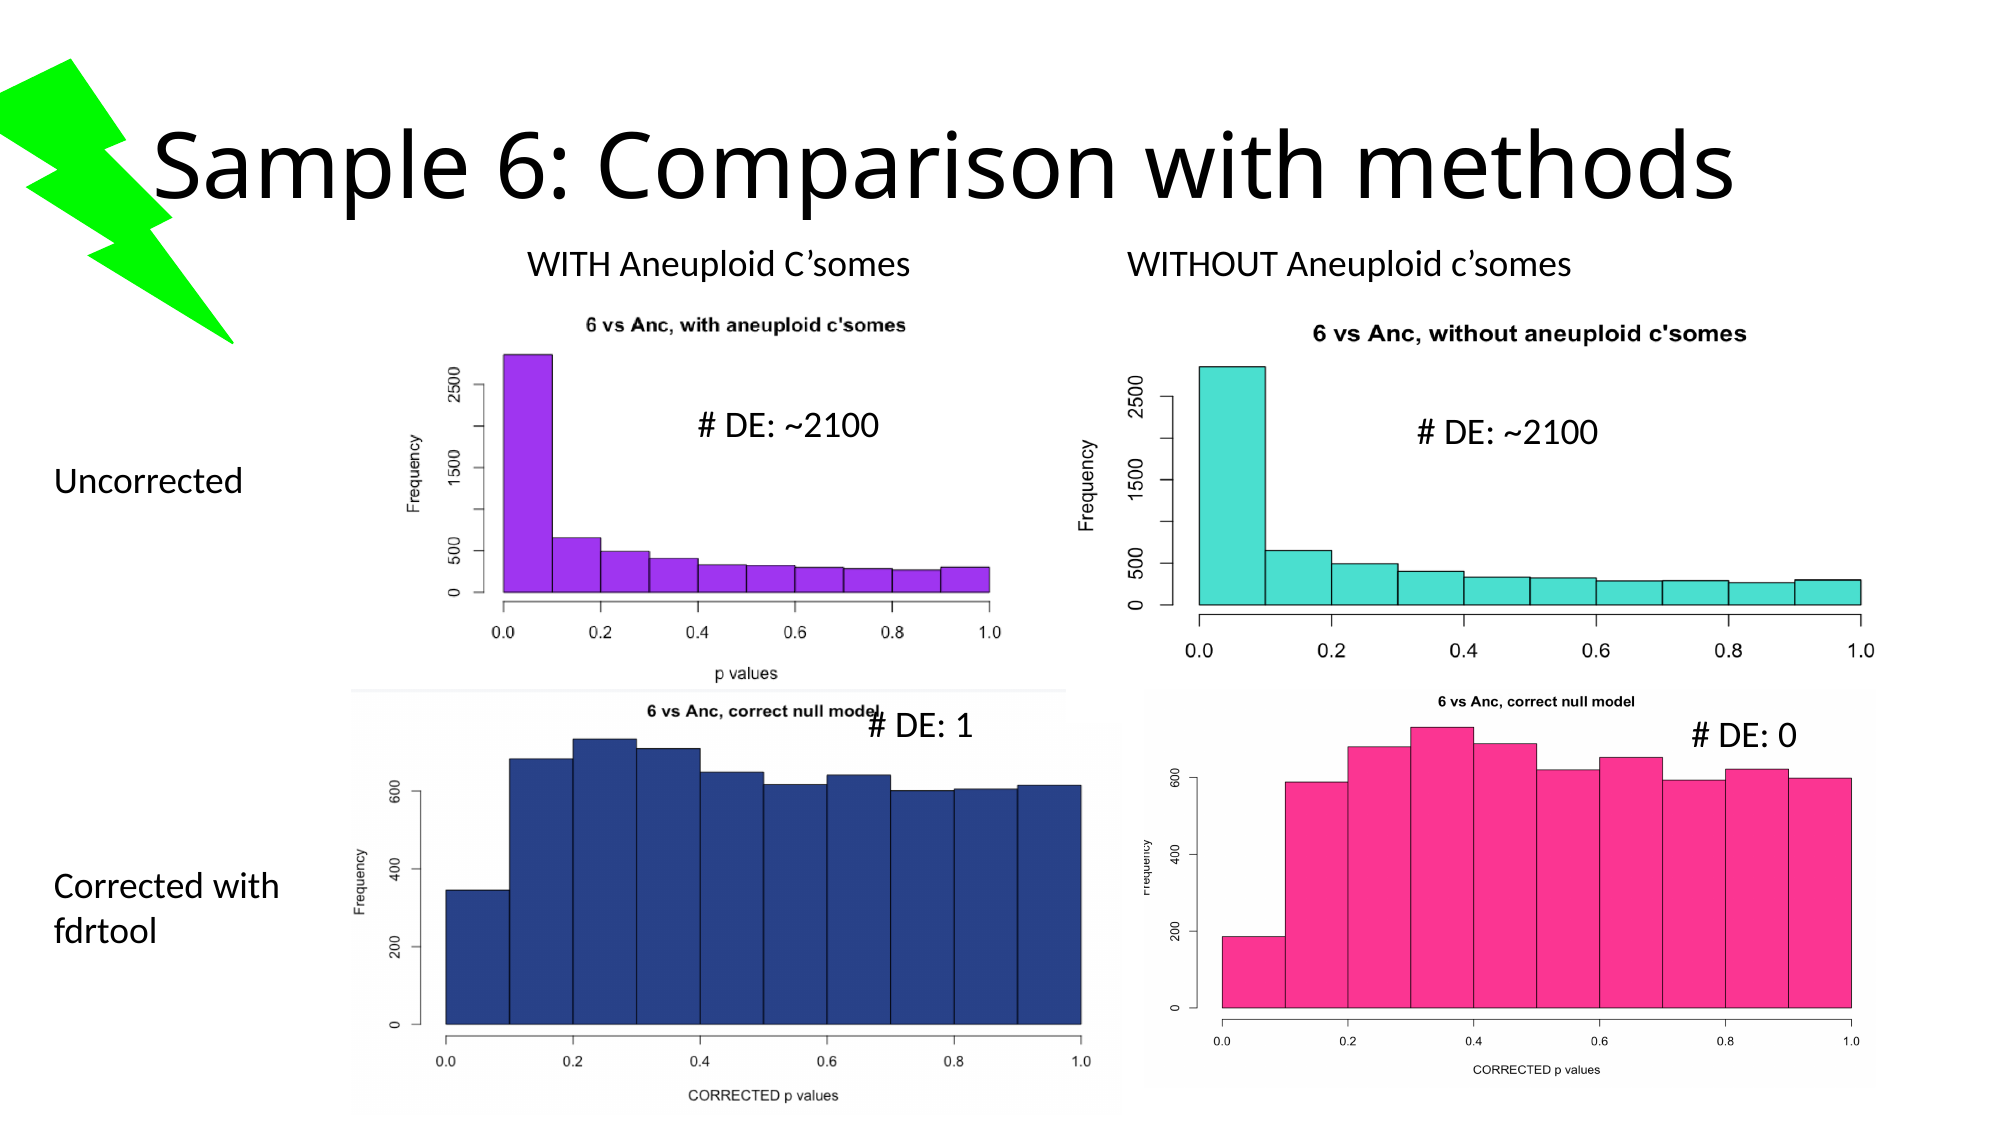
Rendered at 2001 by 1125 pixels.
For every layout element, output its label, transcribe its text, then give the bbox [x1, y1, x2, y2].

text_box WITH Aneuploid C’somes WITHOUT Aneuploid c’somes [512, 231, 2000, 292]
title Sample 6: Comparison with methods [137, 59, 1863, 278]
text_box Uncorrected Corrected with fdrtool [39, 448, 300, 959]
picture [351, 303, 1876, 1115]
text_box [0, 58, 234, 345]
